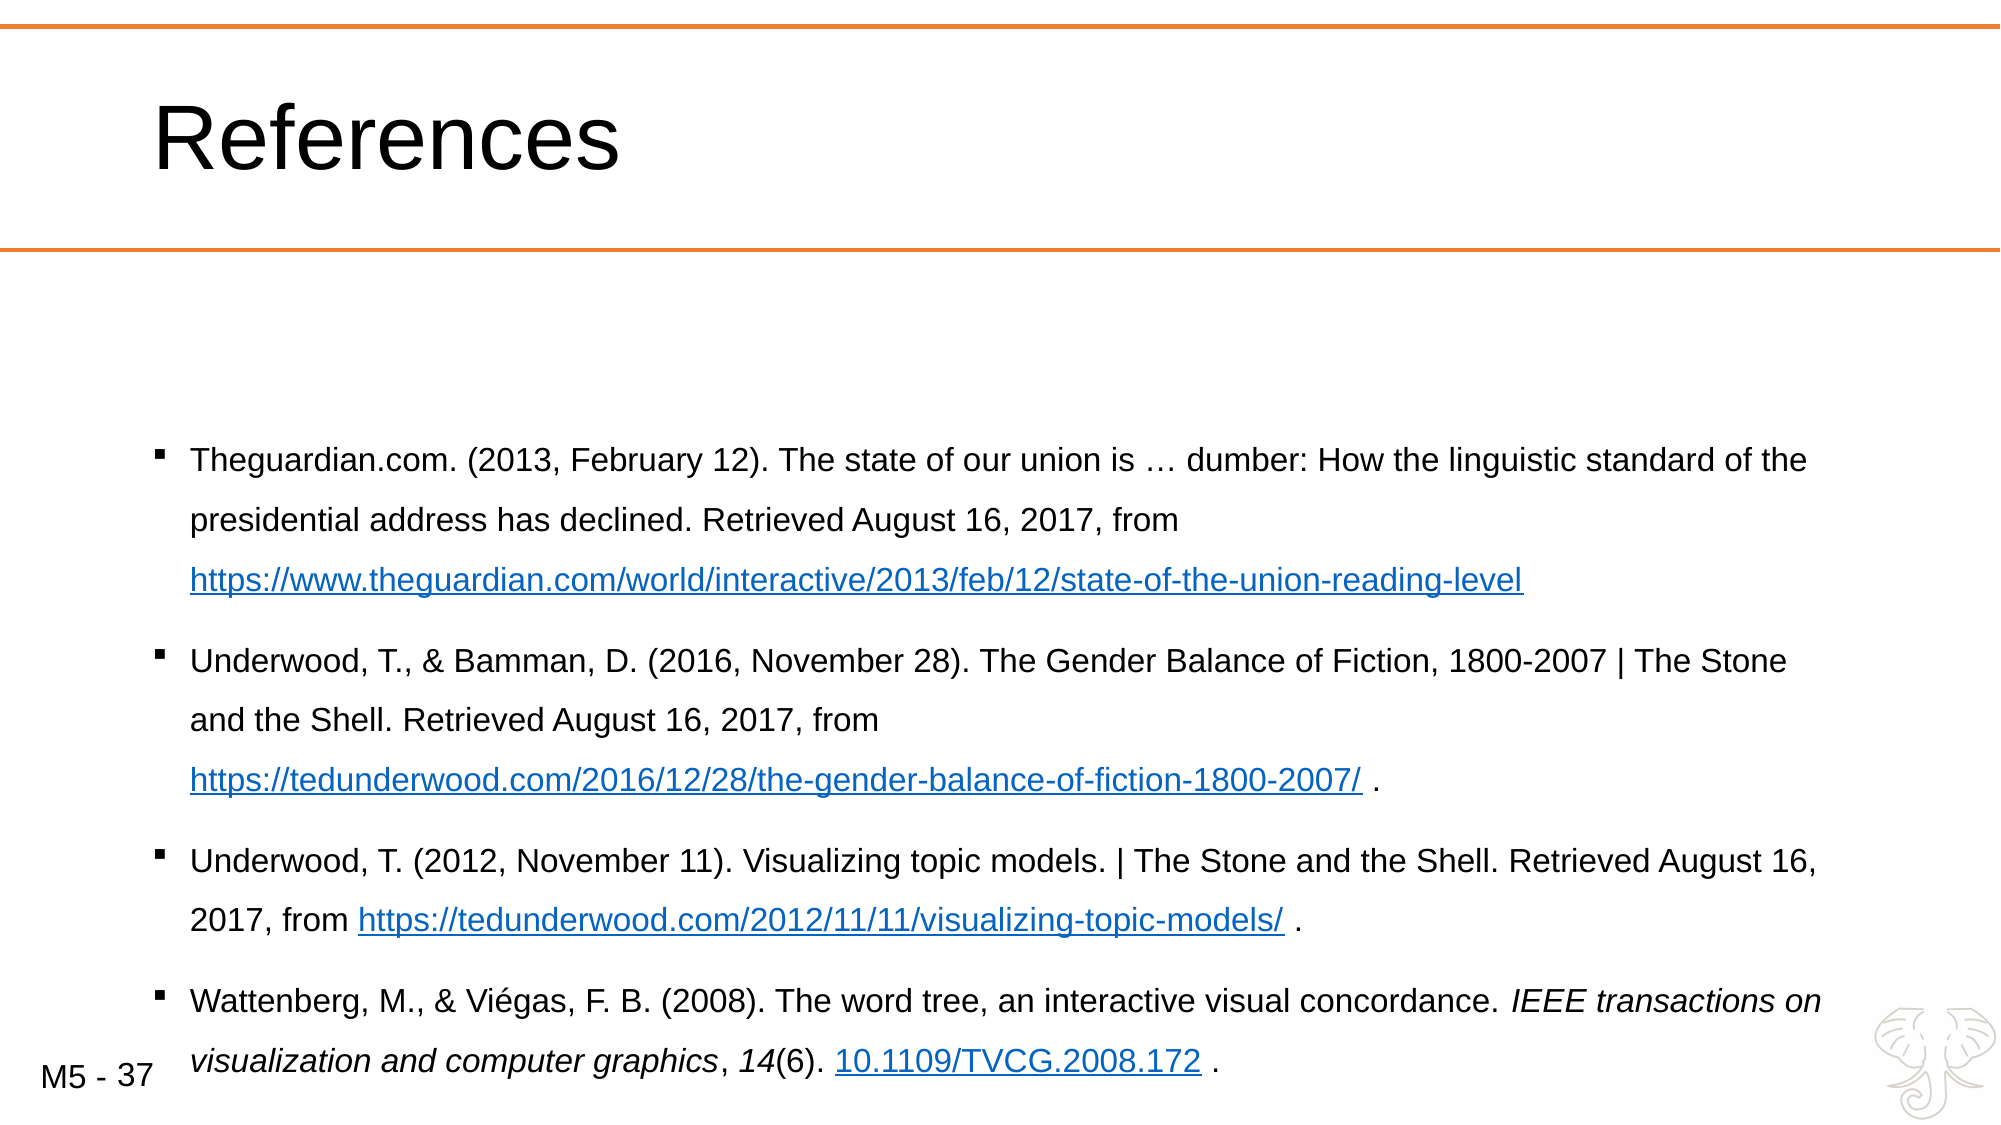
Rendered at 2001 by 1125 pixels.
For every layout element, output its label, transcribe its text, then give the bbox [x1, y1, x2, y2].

slide_number 37 [101, 1043, 552, 1103]
list Theguardian.com. (2013, February 12). The state of our union is … dumber: How the linguistic standard of the presidential address has declined. Retrieved August 16, 2017, from https://www.theguardian.com/world/interactive/2013/feb/12/state-of-the-union-reading-level Underwood, T., & Bamman, D. (2016, November 28). The Gender Balance of Fiction, 1800-2007 | The Stone and the Shell. Retrieved August 16, 2017, from https://tedunderwood.com/2016/12/28/the-gender-balance-of-fiction-1800-2007/ . Underwood, T. (2012, November 11). Visualizing topic models. | The Stone and the Shell. Retrieved August 16, 2017, from https://tedunderwood.com/2012/11/11/visualizing-topic-models/ . Wattenberg, M., & Viégas, F. B. (2008). The word tree, an interactive visual concordance. IEEE transactions on visualization and computer graphics, 14(6). 10.1109/TVCG.2008.172 . [137, 411, 1863, 1125]
picture [1866, 1002, 1998, 1123]
title References [137, 30, 1863, 249]
